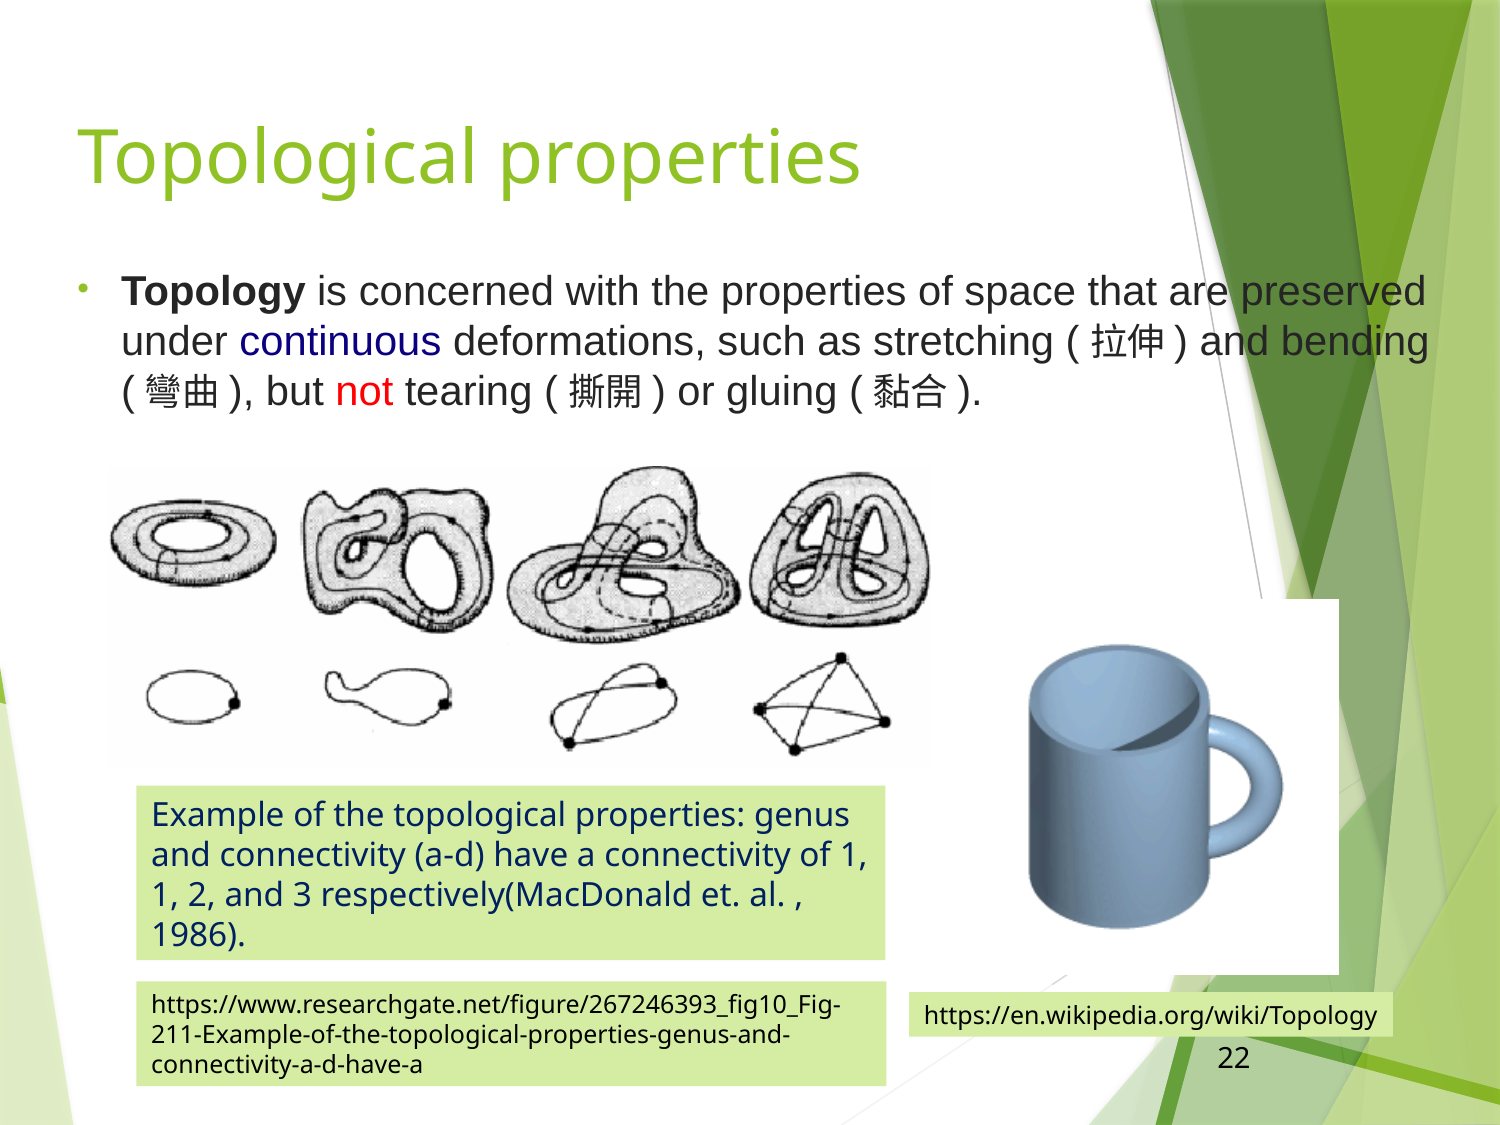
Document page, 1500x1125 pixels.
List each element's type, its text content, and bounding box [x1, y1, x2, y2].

picture [962, 599, 1339, 976]
text_box https://www.researchgate.net/figure/267246393_fig10_Fig-211-Example-of-the-topological-properties-genus-and-connectivity-a-d-have-a [136, 981, 887, 1087]
picture [107, 466, 931, 769]
text_box https://en.wikipedia.org/wiki/Topology [909, 992, 1393, 1037]
list Topology is concerned with the properties of space that are preserved under continuous deformations, such as stretching (拉伸) and bending (彎曲), but not tearing (撕開) or gluing (黏合). [62, 255, 1463, 1013]
title Topological properties [62, 82, 1463, 225]
text_box Example of the topological properties: genus and connectivity (a-d) have a connectivity of 1, 1, 2, and 3 respectively(MacDonald et. al. , 1986). [136, 785, 886, 961]
slide_number 22 [1202, 1024, 1463, 1094]
